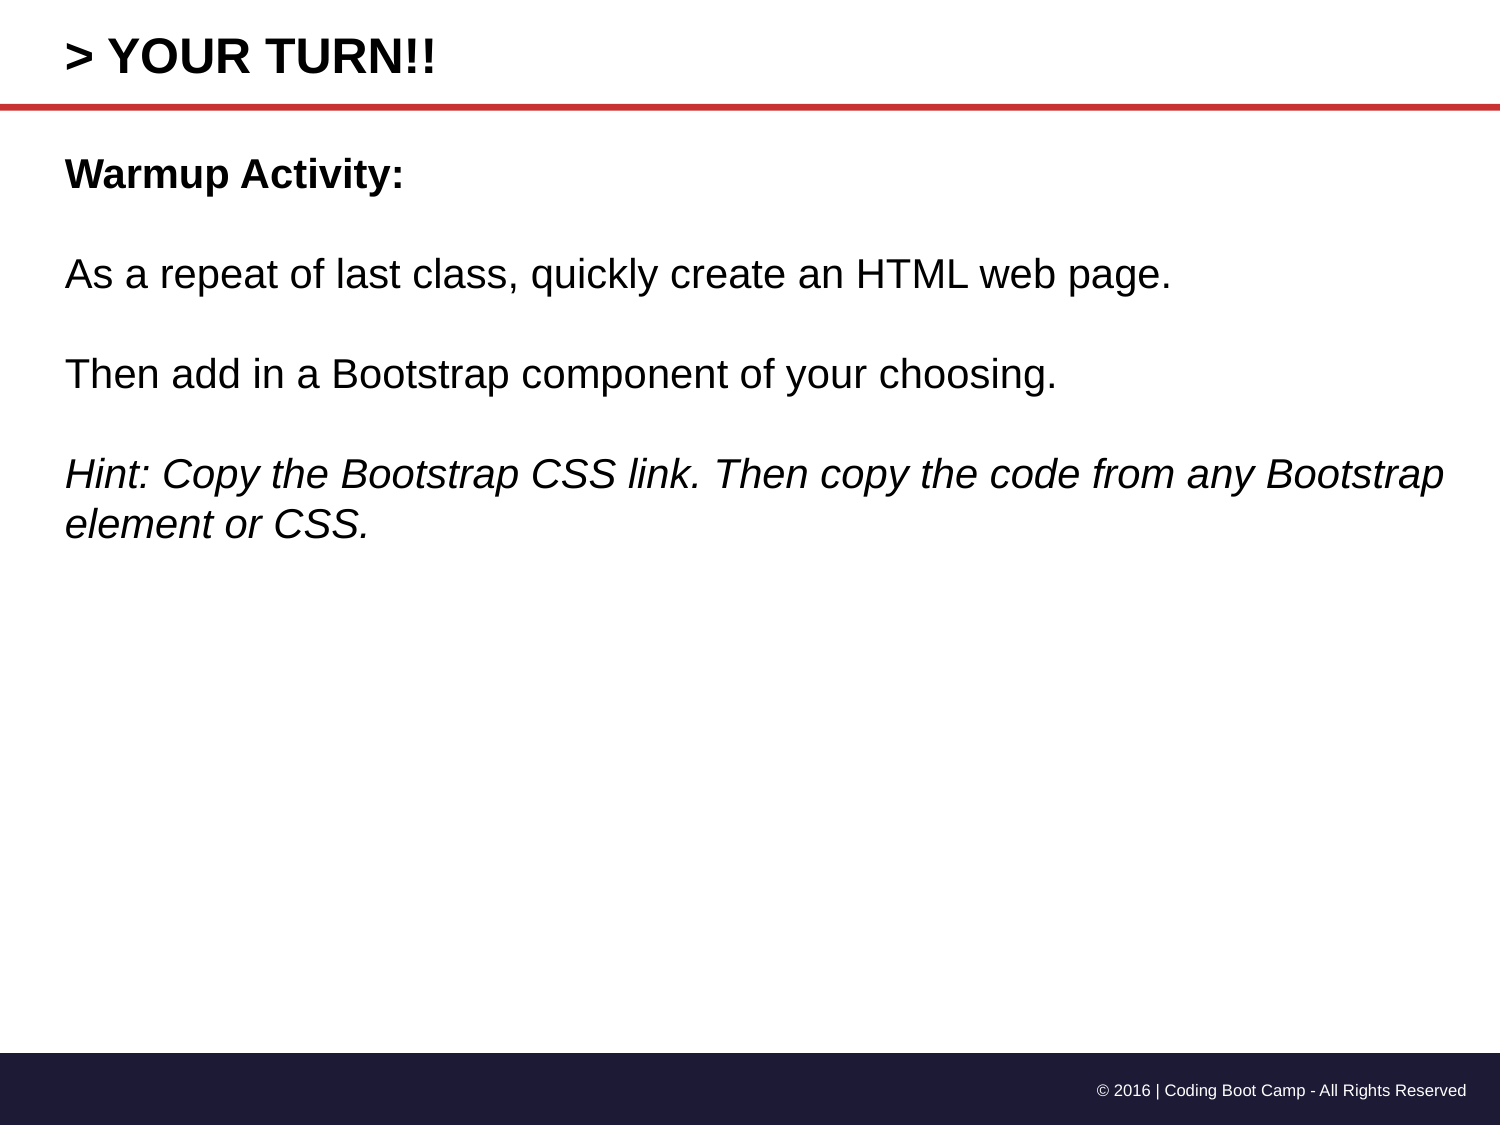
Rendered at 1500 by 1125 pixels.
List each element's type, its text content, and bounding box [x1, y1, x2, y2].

text_box > YOUR TURN!! [49, 16, 913, 91]
text_box Warmup Activity: As a repeat of last class, quickly create an HTML web page. Then add in a Bootstrap component of your choosing. Hint: Copy the Bootstrap CSS link. Then copy the code from any Bootstrap element or CSS. [50, 139, 1475, 554]
